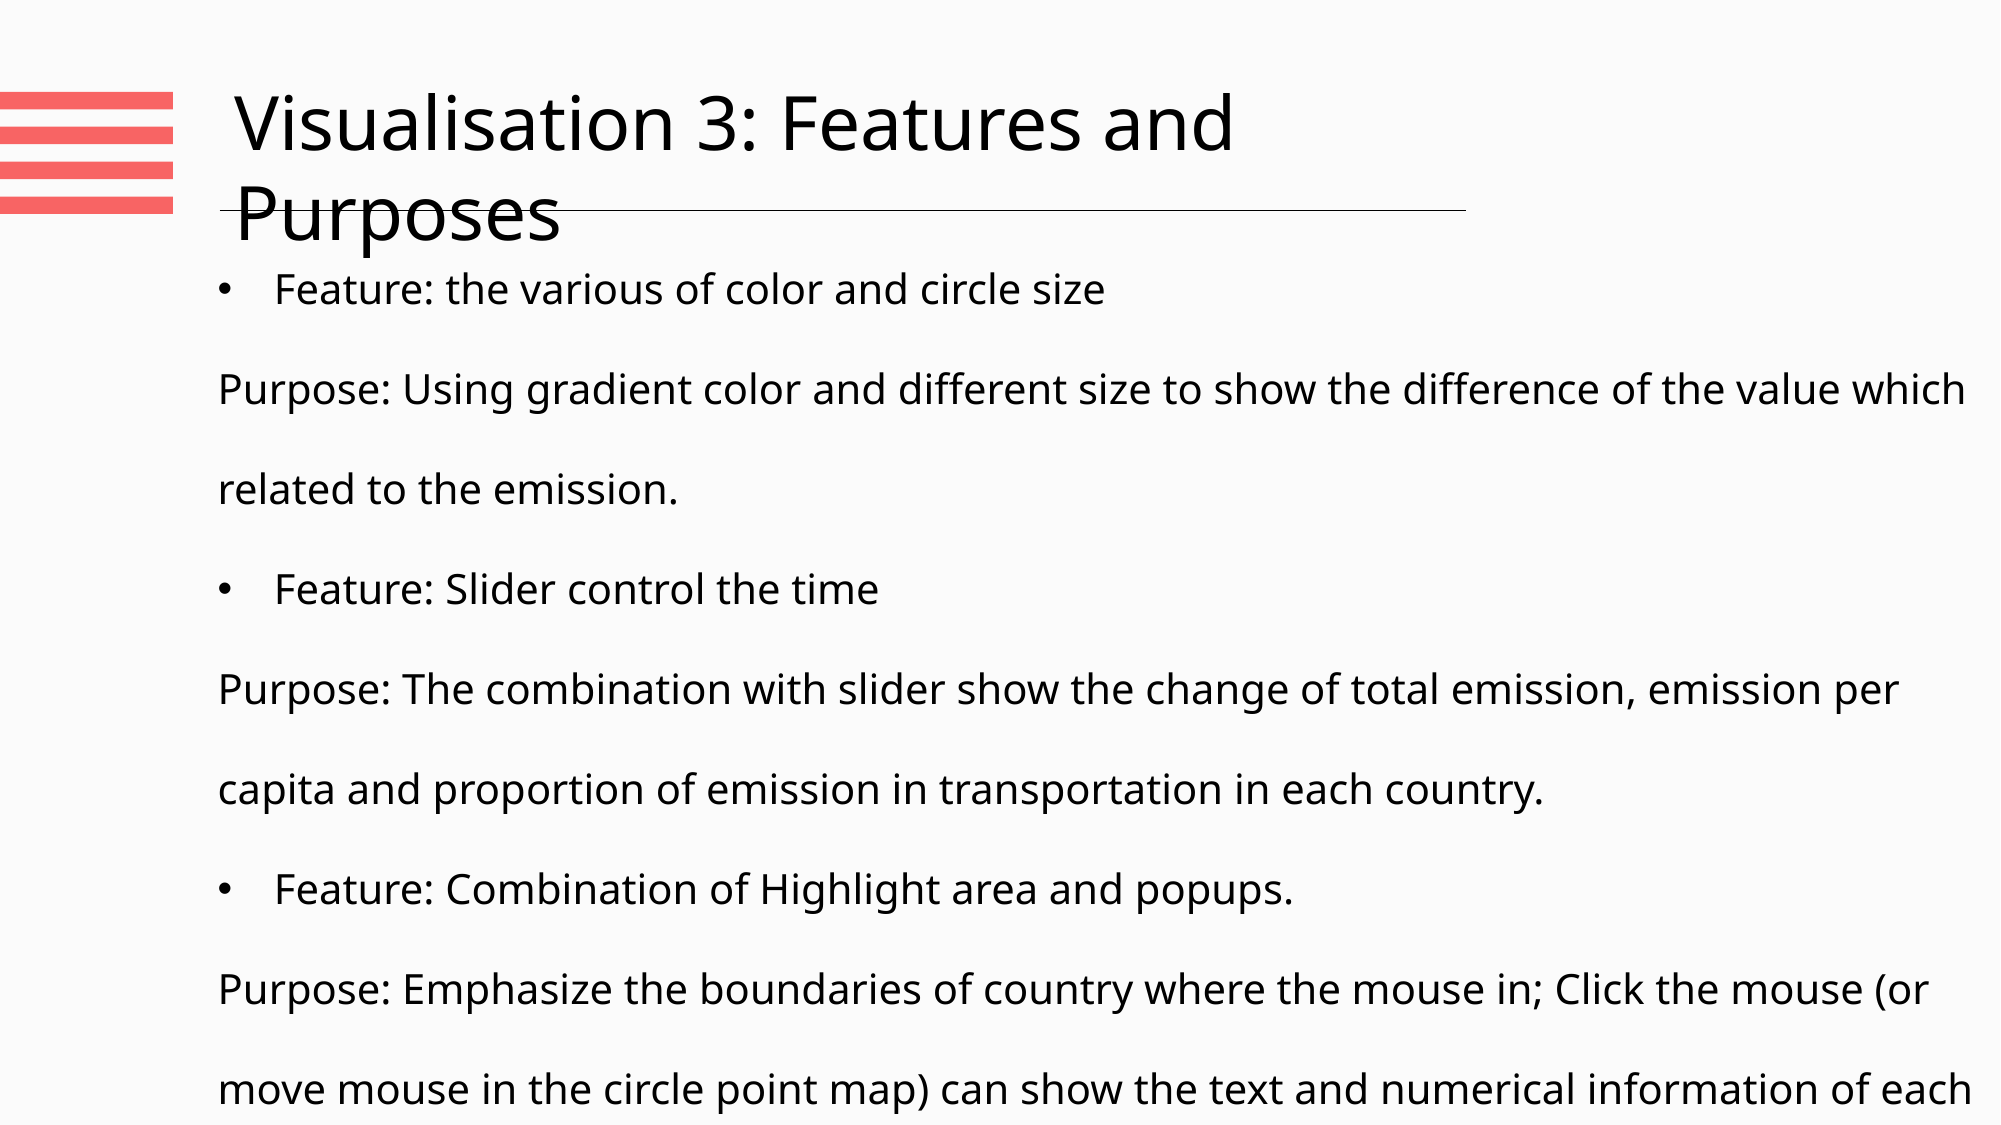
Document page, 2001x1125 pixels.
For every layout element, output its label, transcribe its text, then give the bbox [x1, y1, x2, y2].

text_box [219, 67, 1571, 211]
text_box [0, 91, 173, 215]
text_box Feature: the various of color and circle size Purpose: Using gradient color and different size to show the difference of the value which related to the emission. Feature: Slider control the time Purpose: The combination with slider show the change of total emission, emission per capita and proportion of emission in transportation in each country. Feature: Combination of Highlight area and popups. Purpose: Emphasize the boundaries of country where the mouse in; Click the mouse (or move mouse in the circle point map) can show the text and numerical information of each map. [202, 205, 2000, 1125]
